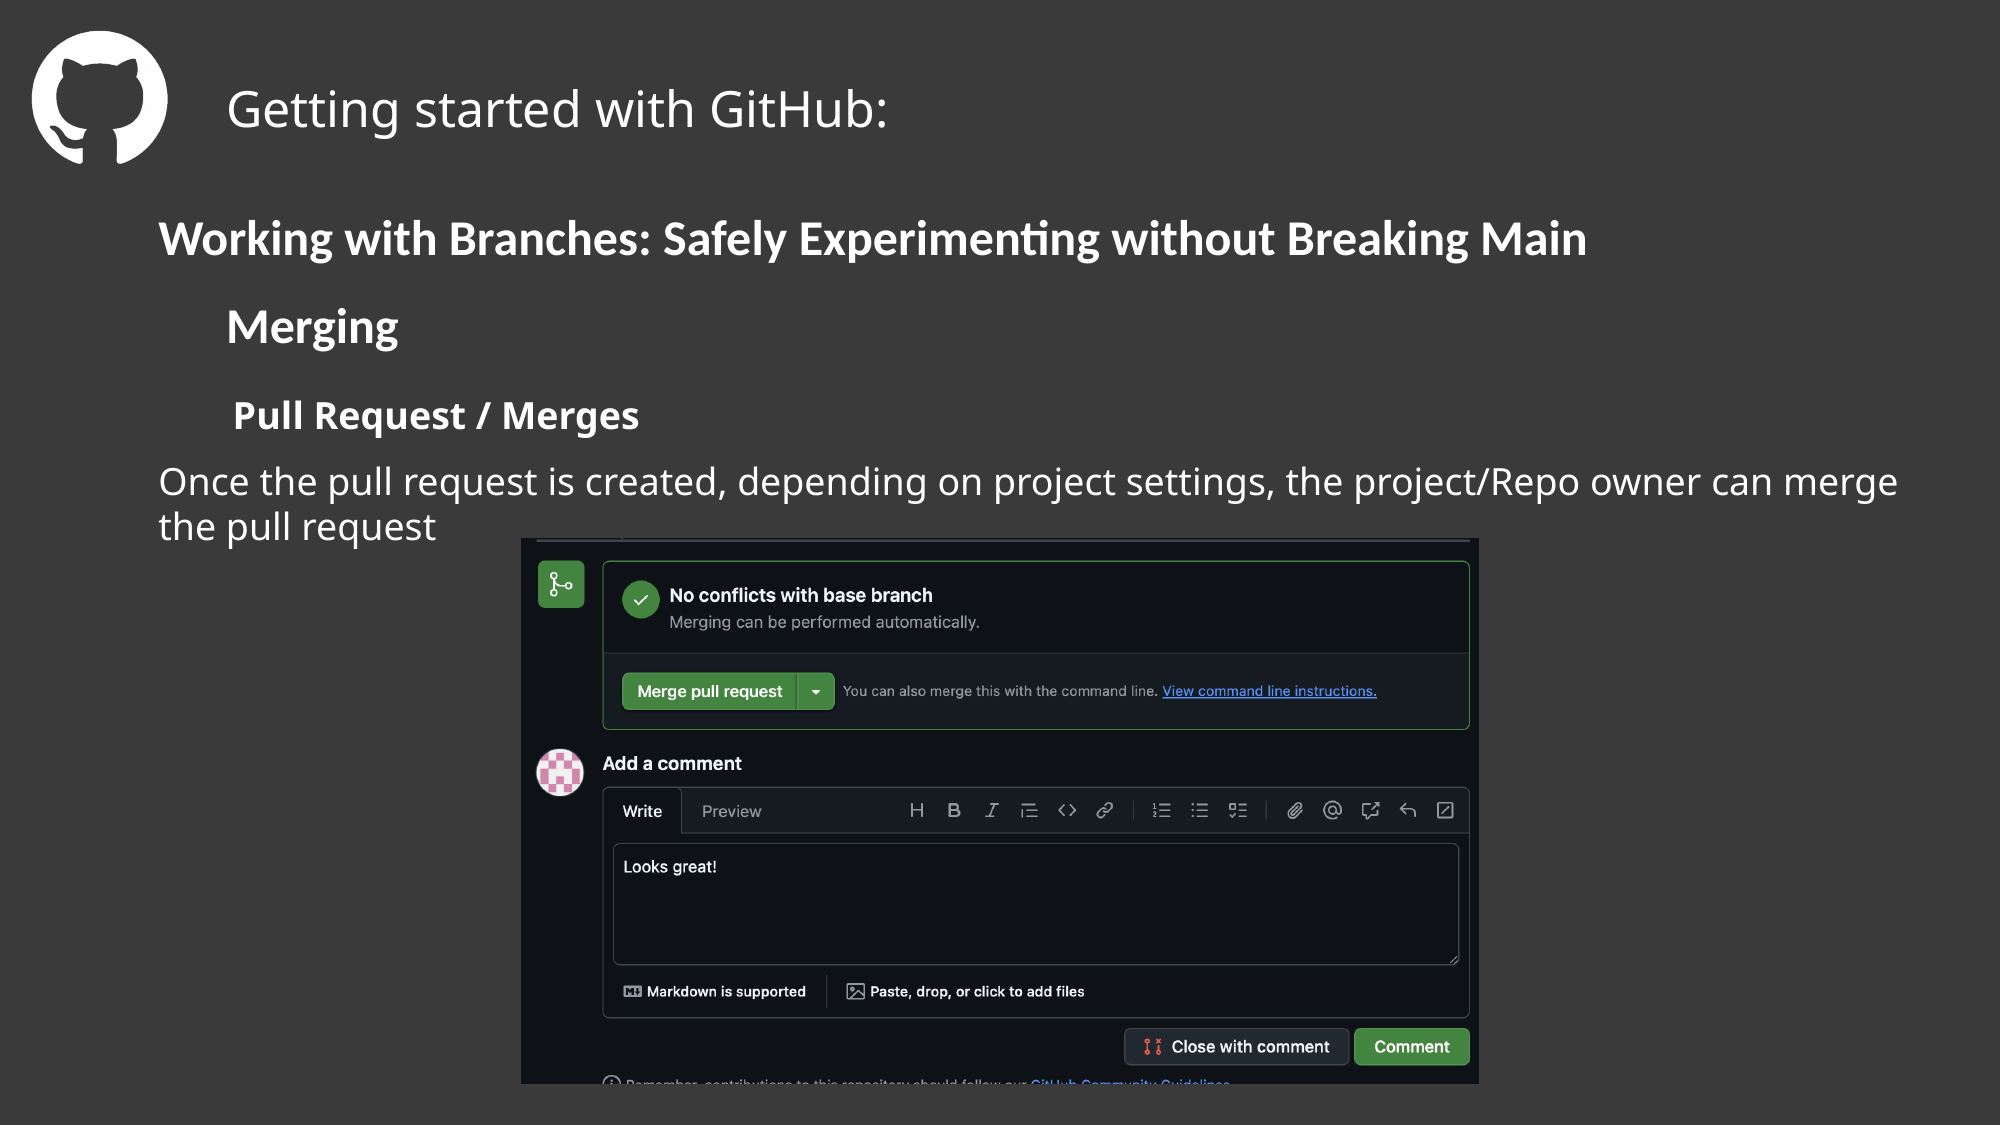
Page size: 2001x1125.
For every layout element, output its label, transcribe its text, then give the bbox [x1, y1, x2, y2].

picture [520, 538, 1480, 1084]
text_box Getting started with GitHub: [211, 70, 1212, 146]
text_box Merging [211, 286, 965, 402]
text_box Working with Branches: Safely Experimenting without Breaking Main [143, 198, 1803, 313]
picture [0, 0, 199, 199]
text_box Once the pull request is created, depending on project settings, the project/Repo owner can merge the pull request [143, 450, 1968, 556]
text_box Pull Request / Merges [217, 384, 656, 445]
